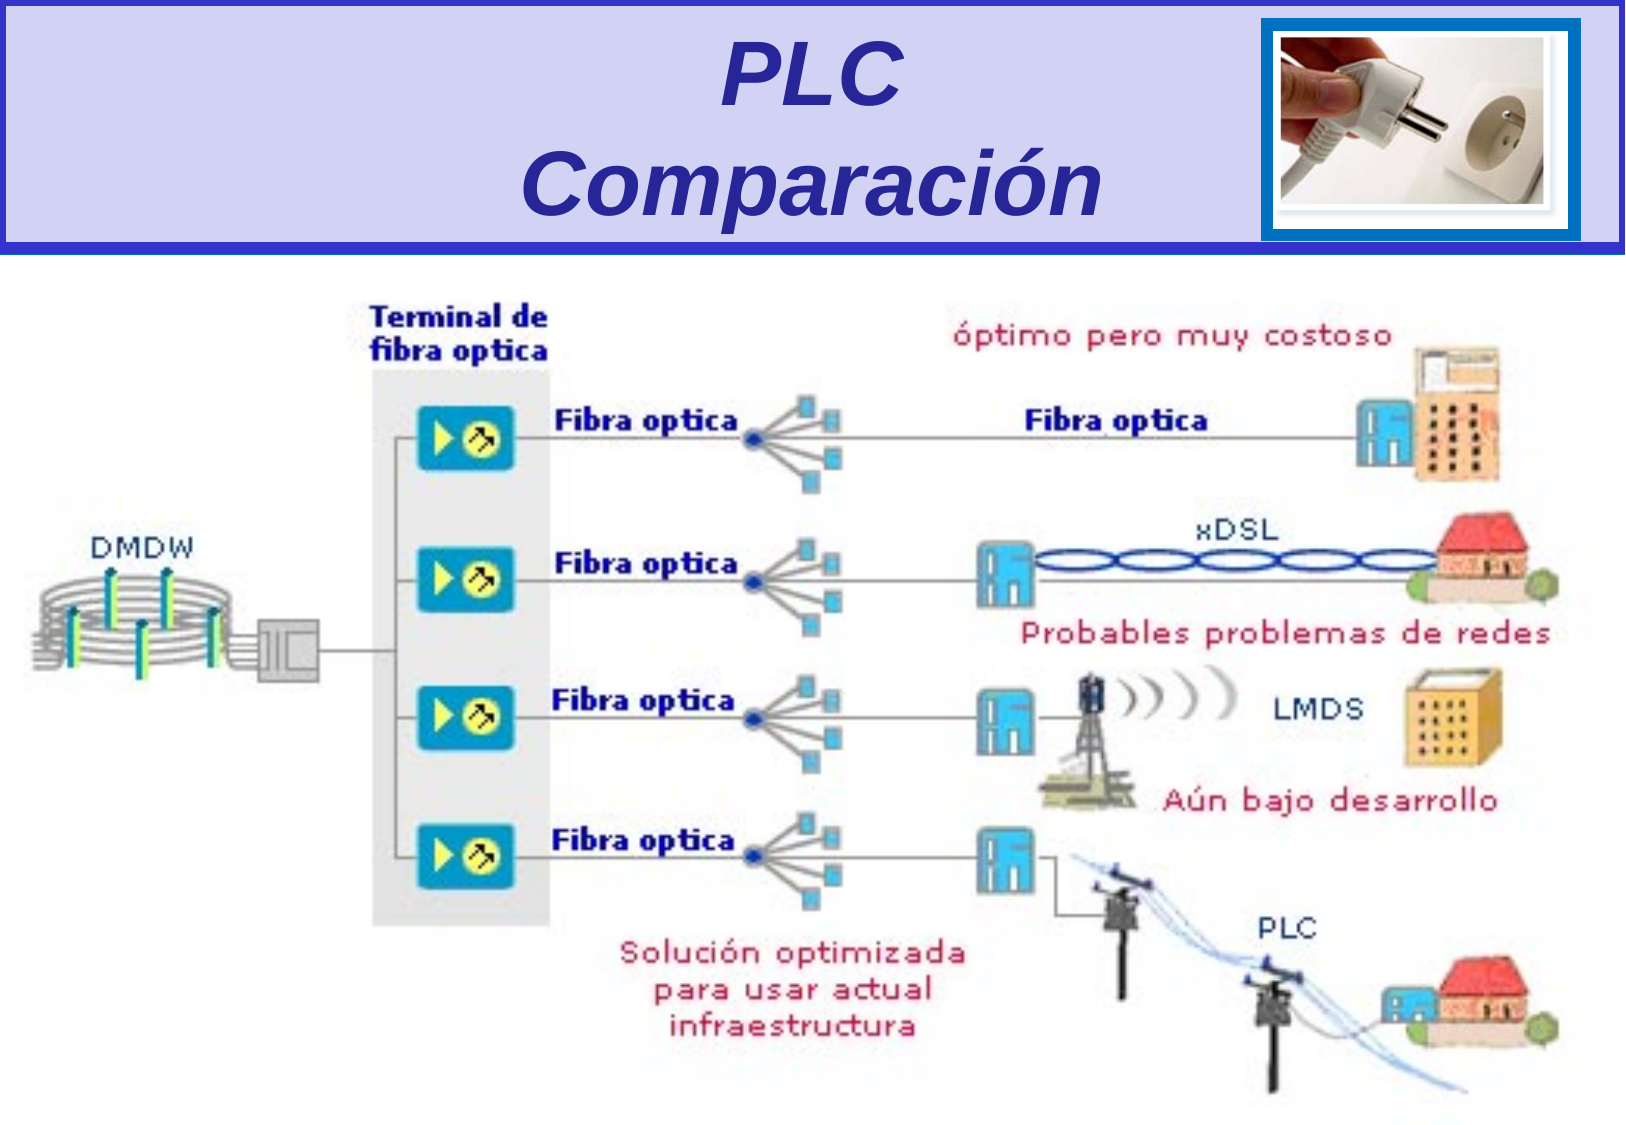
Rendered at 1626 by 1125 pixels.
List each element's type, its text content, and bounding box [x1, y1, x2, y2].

title PLC Comparación [0, 0, 1625, 249]
picture [1272, 30, 1569, 229]
text_box [762, 249, 796, 253]
picture [0, 255, 1625, 1125]
